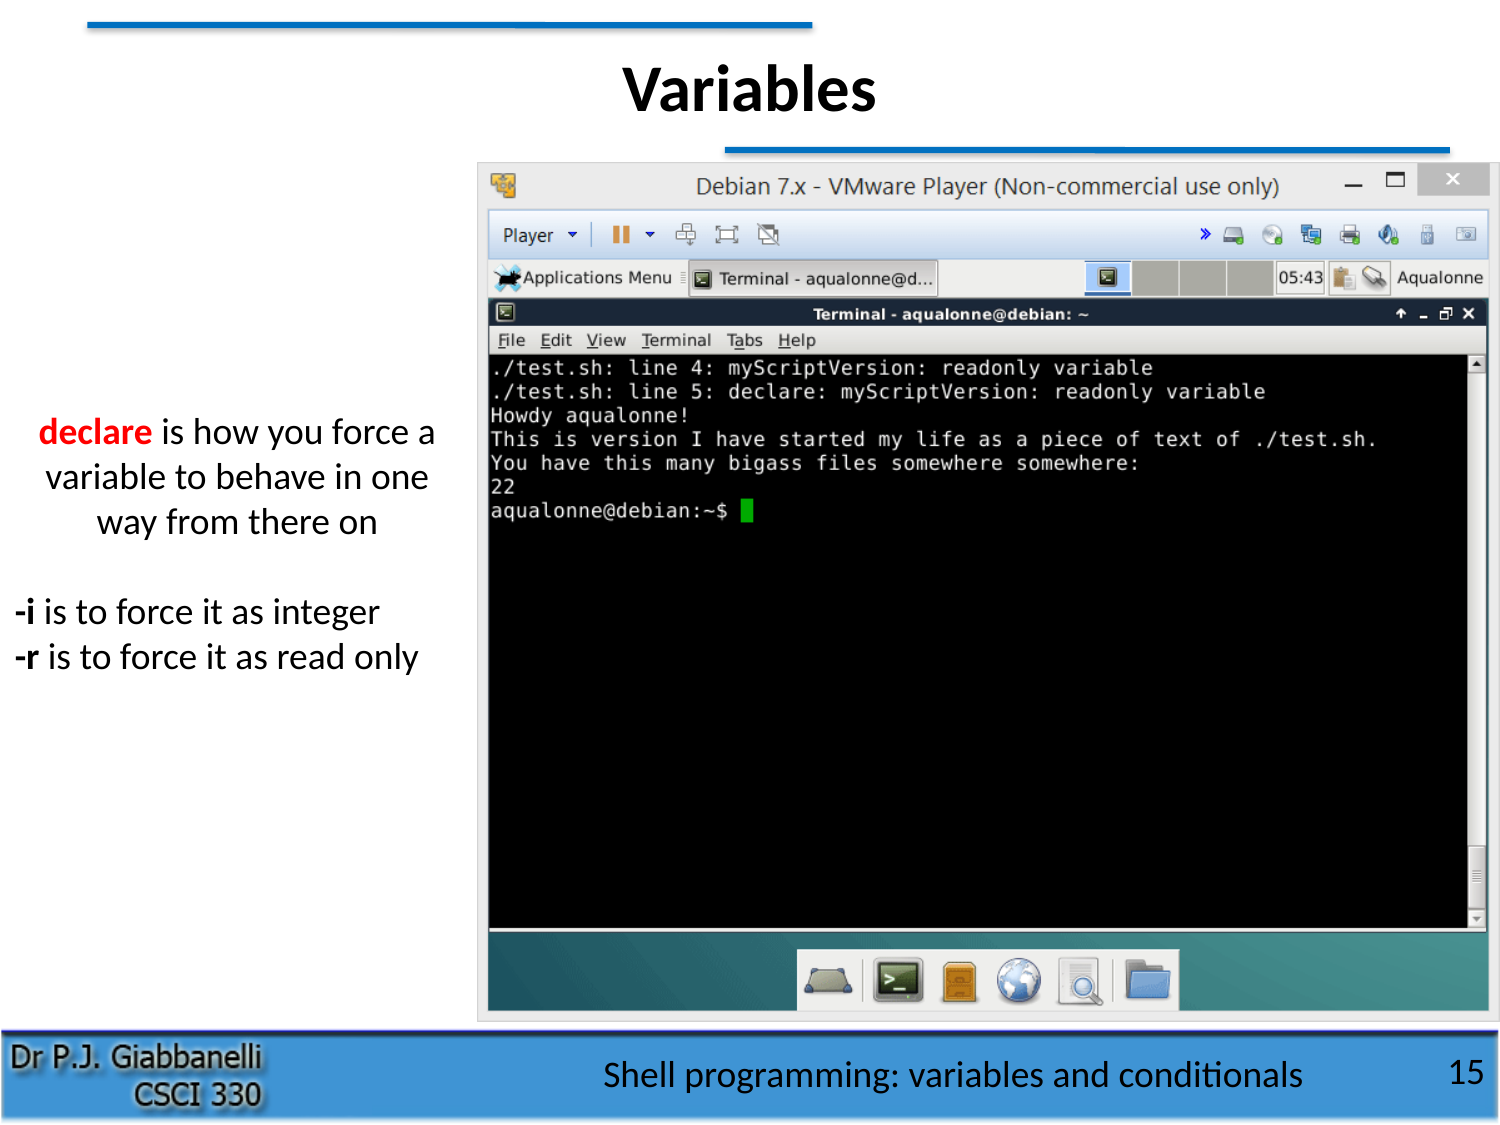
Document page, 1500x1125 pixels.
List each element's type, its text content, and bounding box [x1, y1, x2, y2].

text_box Variables [0, 37, 1500, 133]
text_box declare is how you force a variable to behave in one way from there on -i is to force it as integer -r is to force it as read only [0, 399, 470, 685]
picture [0, 1026, 1500, 1125]
picture [477, 162, 1500, 1022]
